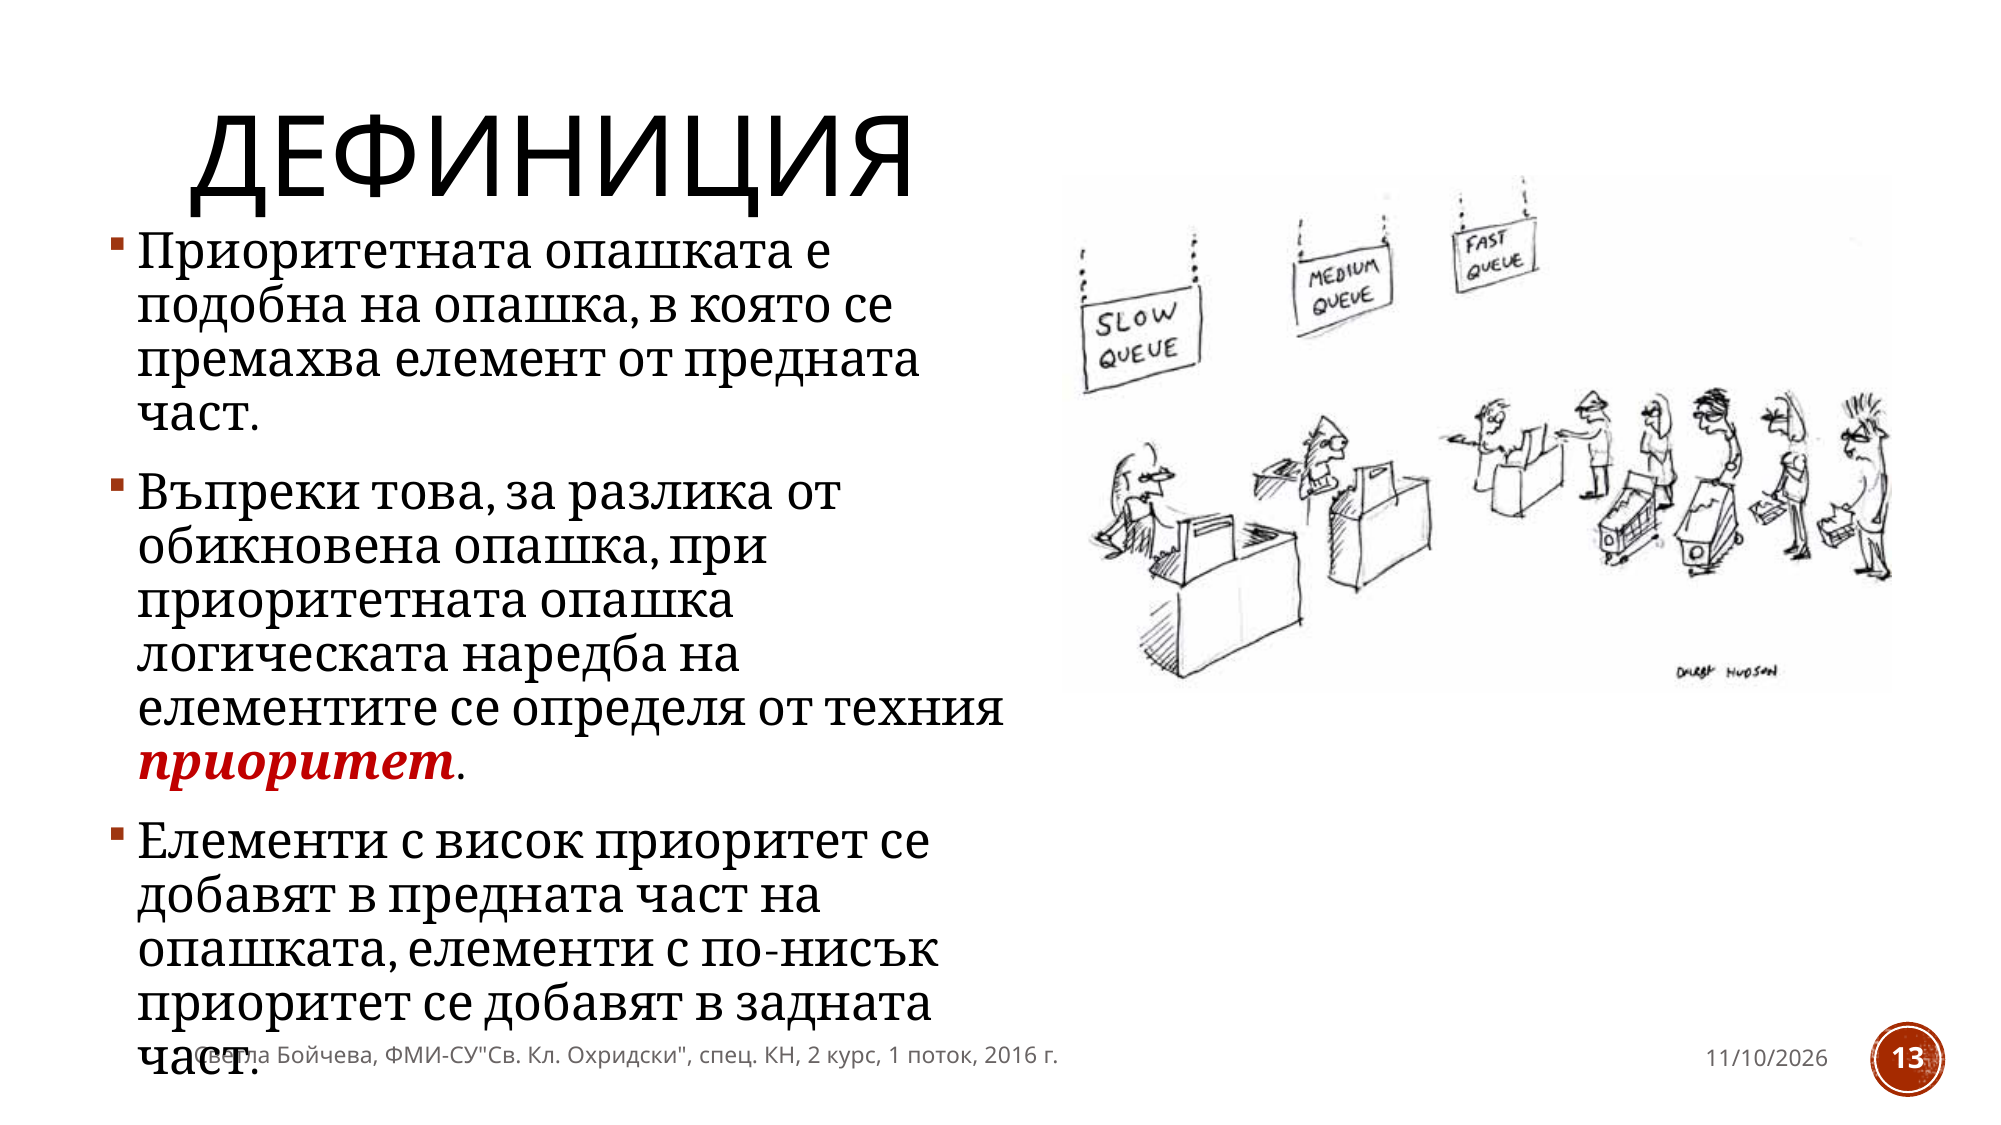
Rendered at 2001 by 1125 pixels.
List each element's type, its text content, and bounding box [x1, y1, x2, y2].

slide_number 13 [1855, 1028, 1961, 1089]
list Приоритетната опашката е подобна на опашка, в която се премахва елемент от предната част. Въпреки това, за разлика от обикновена опашка, при приоритетната опашка логическата наредба на елементите се определя от техния приоритет. Елементи с висок приоритет се добавят в предната част на опашката, елементи с по-нисък приоритет се добавят в задната част. [92, 218, 1050, 974]
picture [1062, 175, 1892, 693]
title дефиниция [175, 27, 1826, 292]
footer Светла Бойчева, ФМИ-СУ"Св. Кл. Охридски", спец. КН, 2 курс, 1 поток, 2016 г. [178, 1024, 1102, 1089]
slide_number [1306, 1028, 1844, 1089]
